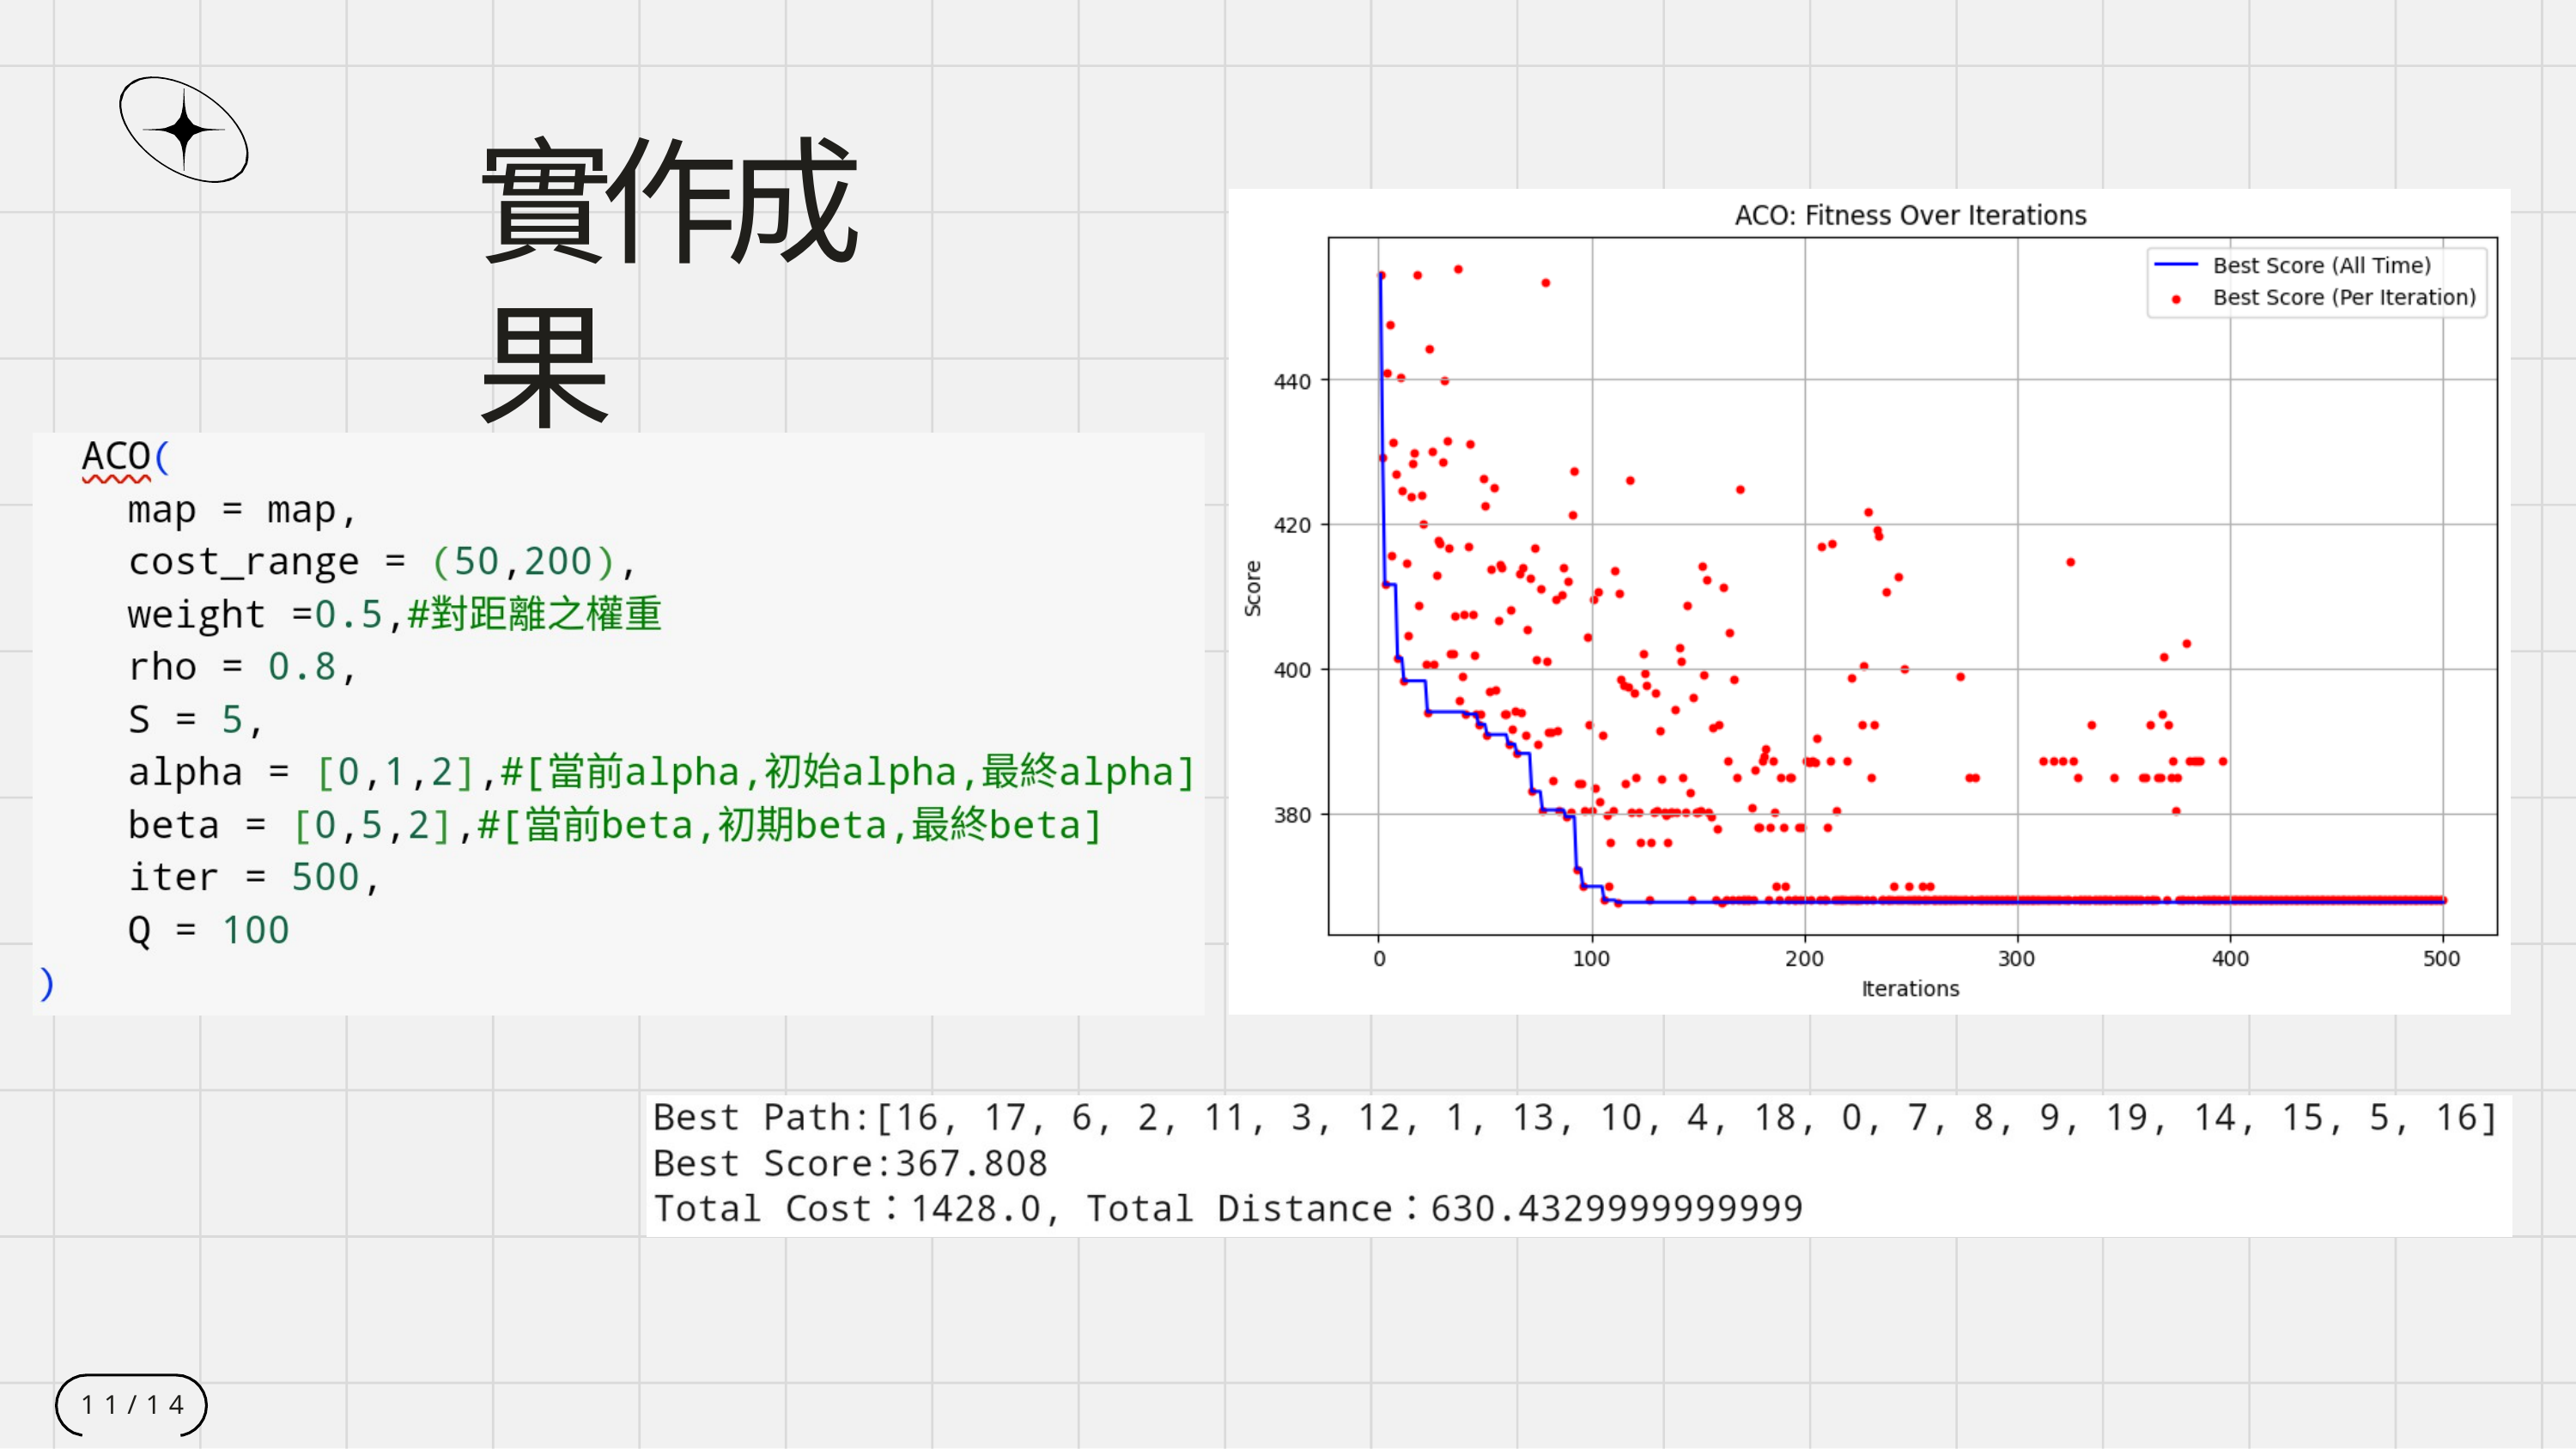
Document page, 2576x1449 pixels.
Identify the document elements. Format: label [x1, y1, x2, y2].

text_box [0, 0, 2576, 1449]
